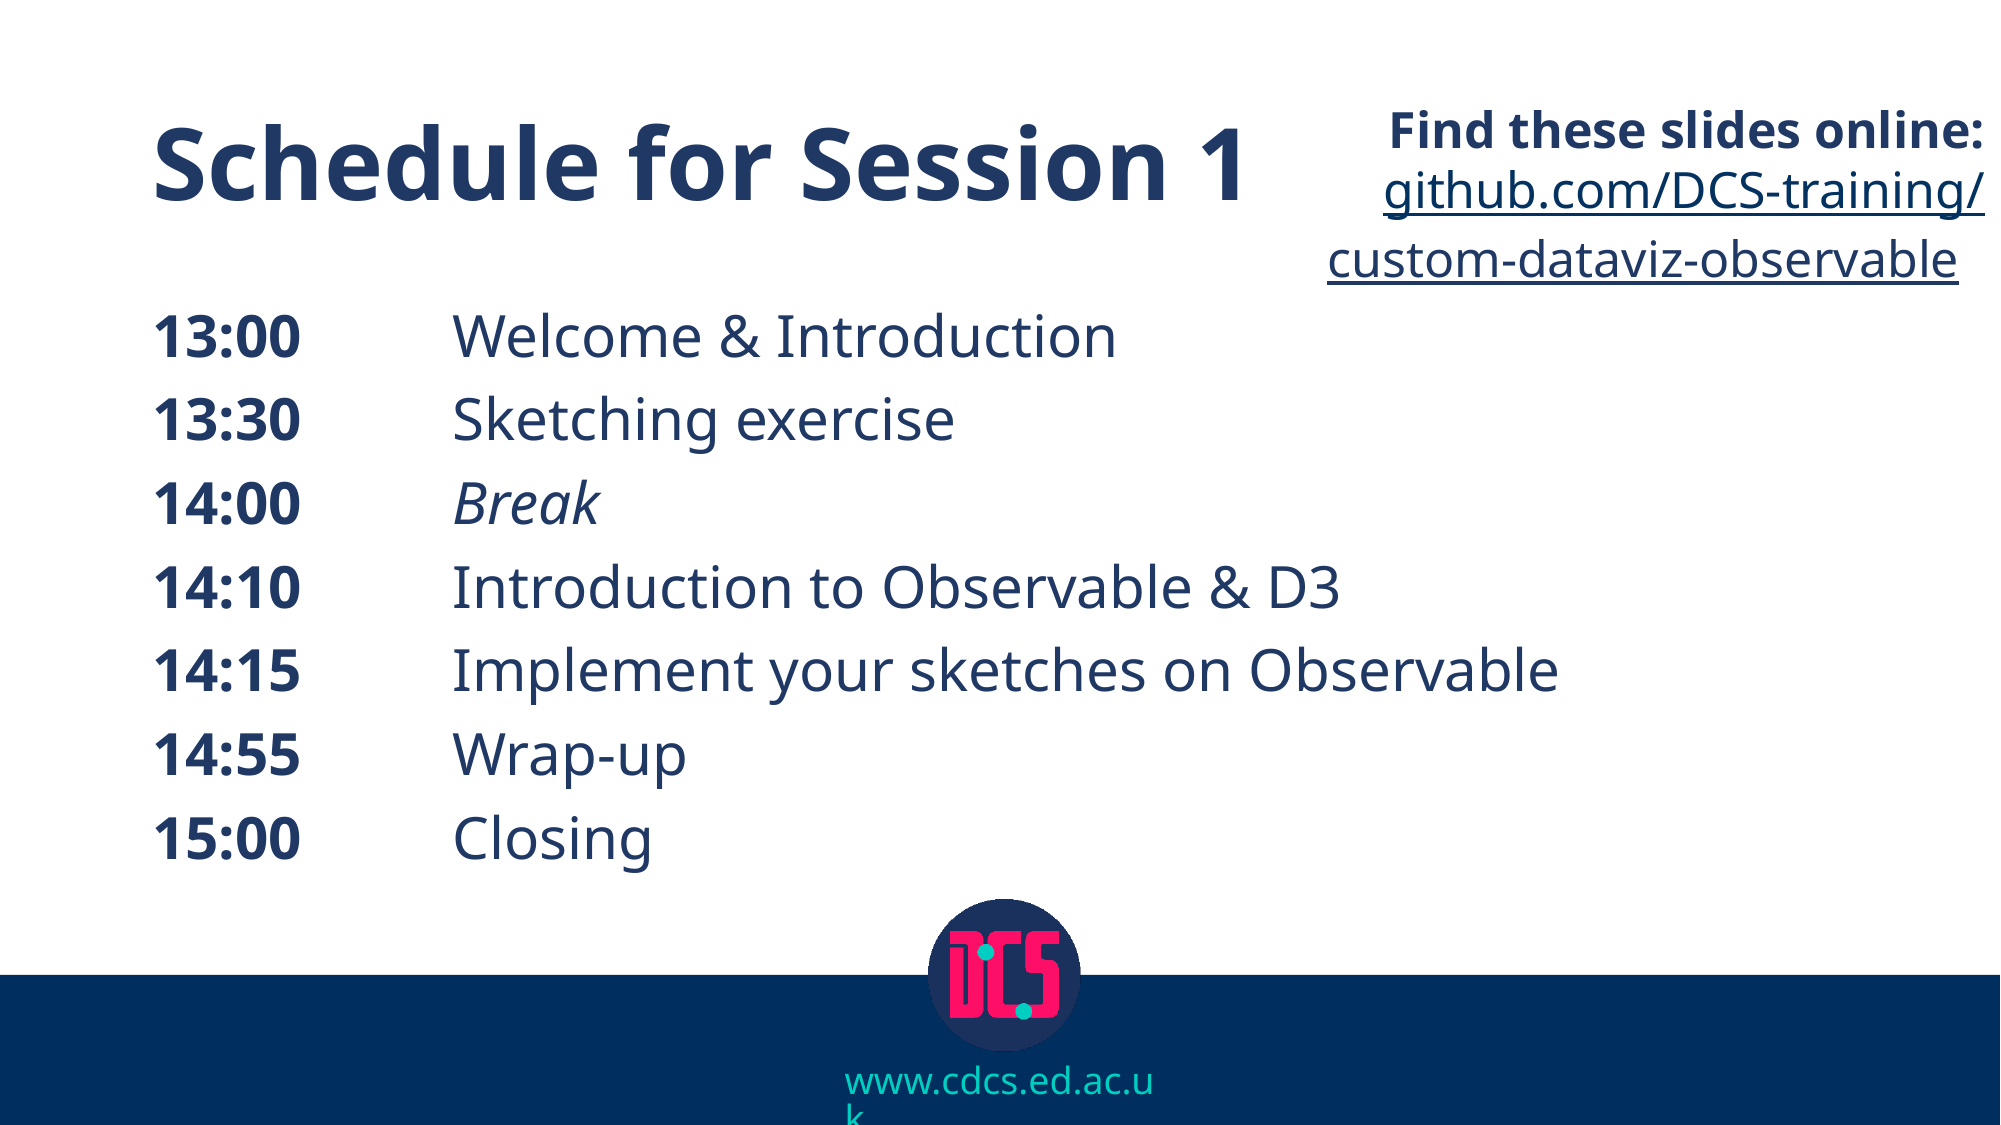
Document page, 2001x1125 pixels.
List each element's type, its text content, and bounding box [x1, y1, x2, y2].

list 13:00 Welcome & Introduction 13:30 Sketching exercise 14:00 Break 14:10 Introduction to Observable & D3 14:15 Implement your sketches on Observable 14:55 Wrap-up 15:00 Closing [137, 299, 1863, 961]
title Schedule for Session 1 [137, 59, 1863, 278]
picture [914, 961, 1094, 1065]
text_box Find these slides online: github.com/DCS-training/ custom-dataviz-observable [1234, 91, 2000, 303]
